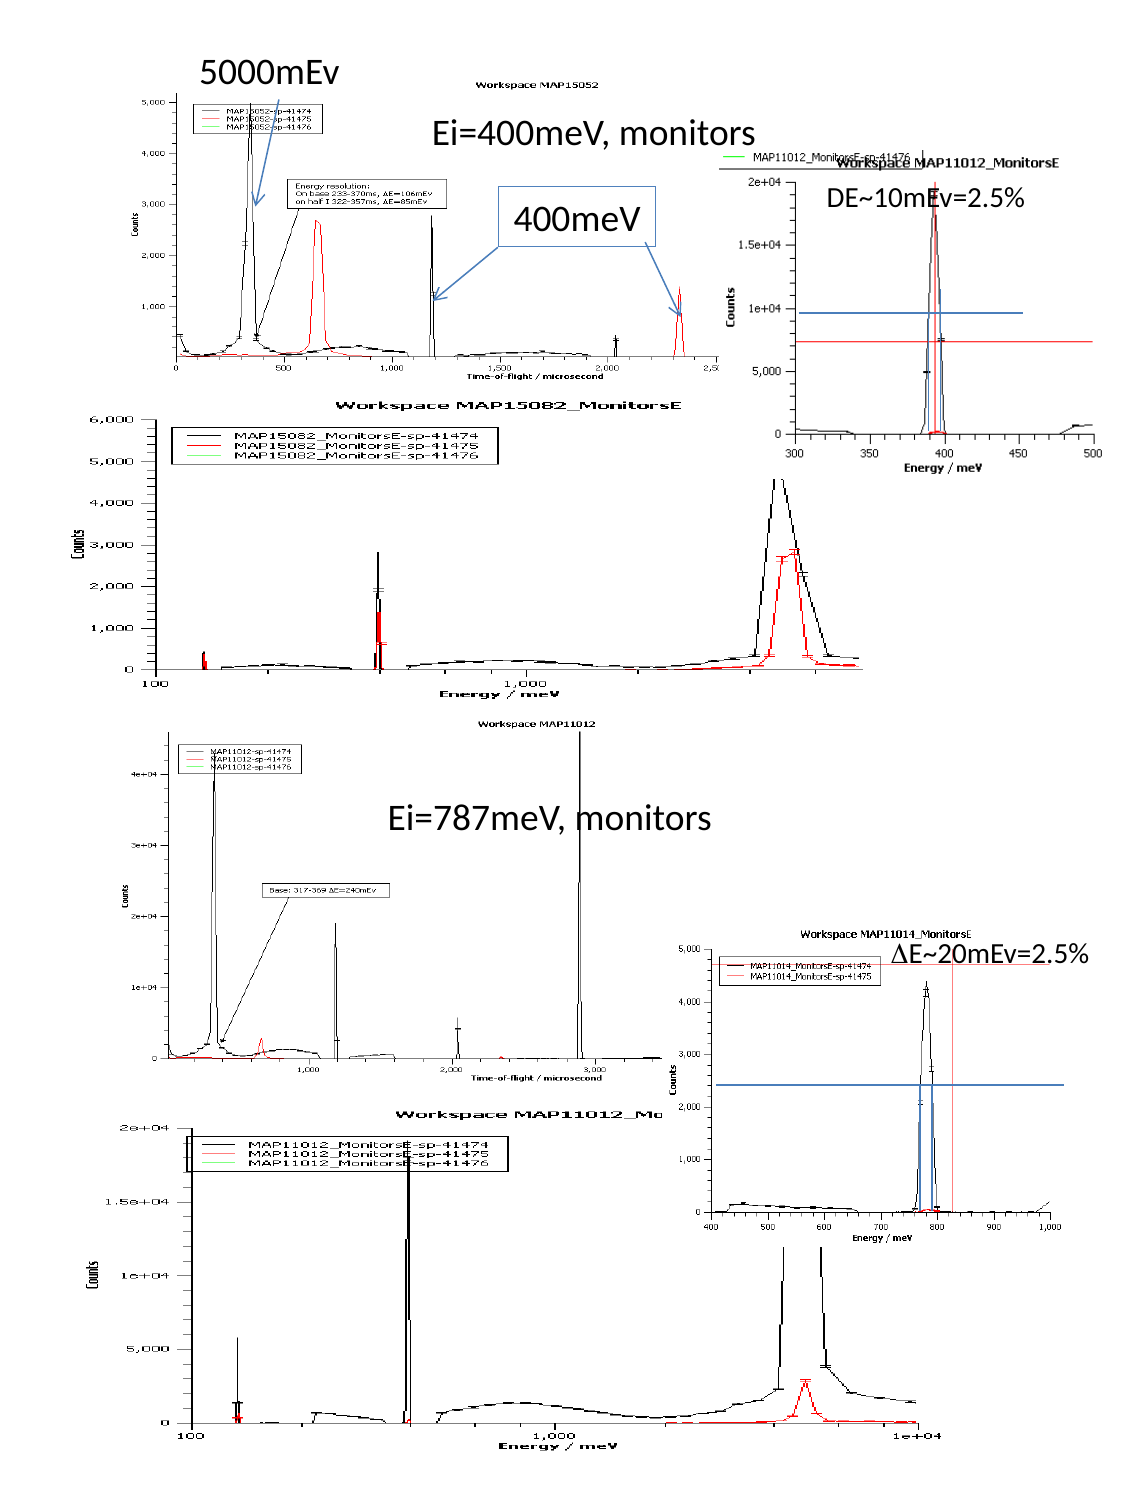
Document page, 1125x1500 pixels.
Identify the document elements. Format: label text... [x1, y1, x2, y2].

text_box DE~20mEv=2.5% [1069, 927, 1105, 977]
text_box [432, 247, 499, 302]
picture [72, 714, 1065, 1456]
picture [56, 76, 1108, 703]
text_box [644, 241, 681, 318]
text_box 5000mEv [184, 39, 374, 75]
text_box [255, 100, 280, 207]
